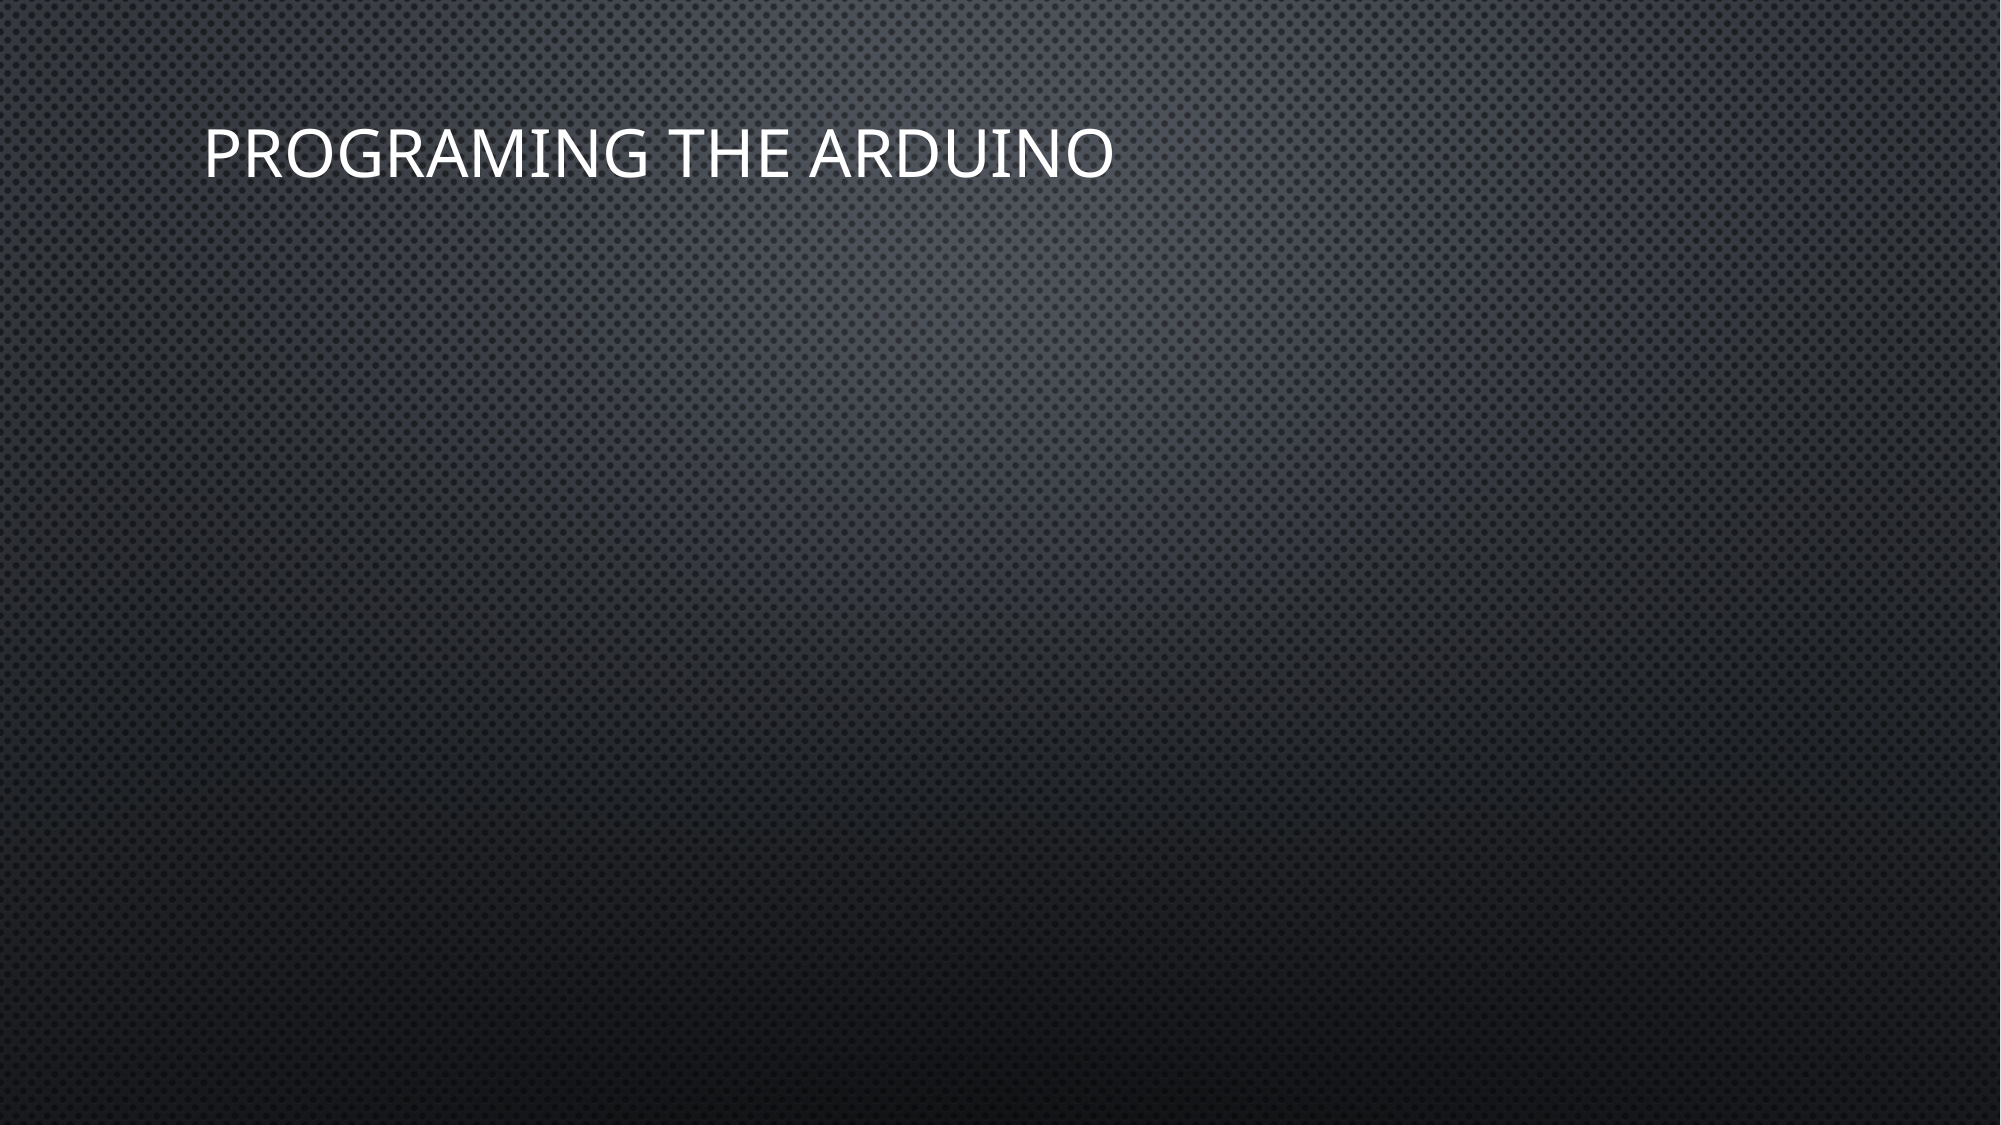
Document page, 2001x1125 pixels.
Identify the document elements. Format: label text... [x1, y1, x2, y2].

title Programing The Arduino [187, 99, 1149, 202]
